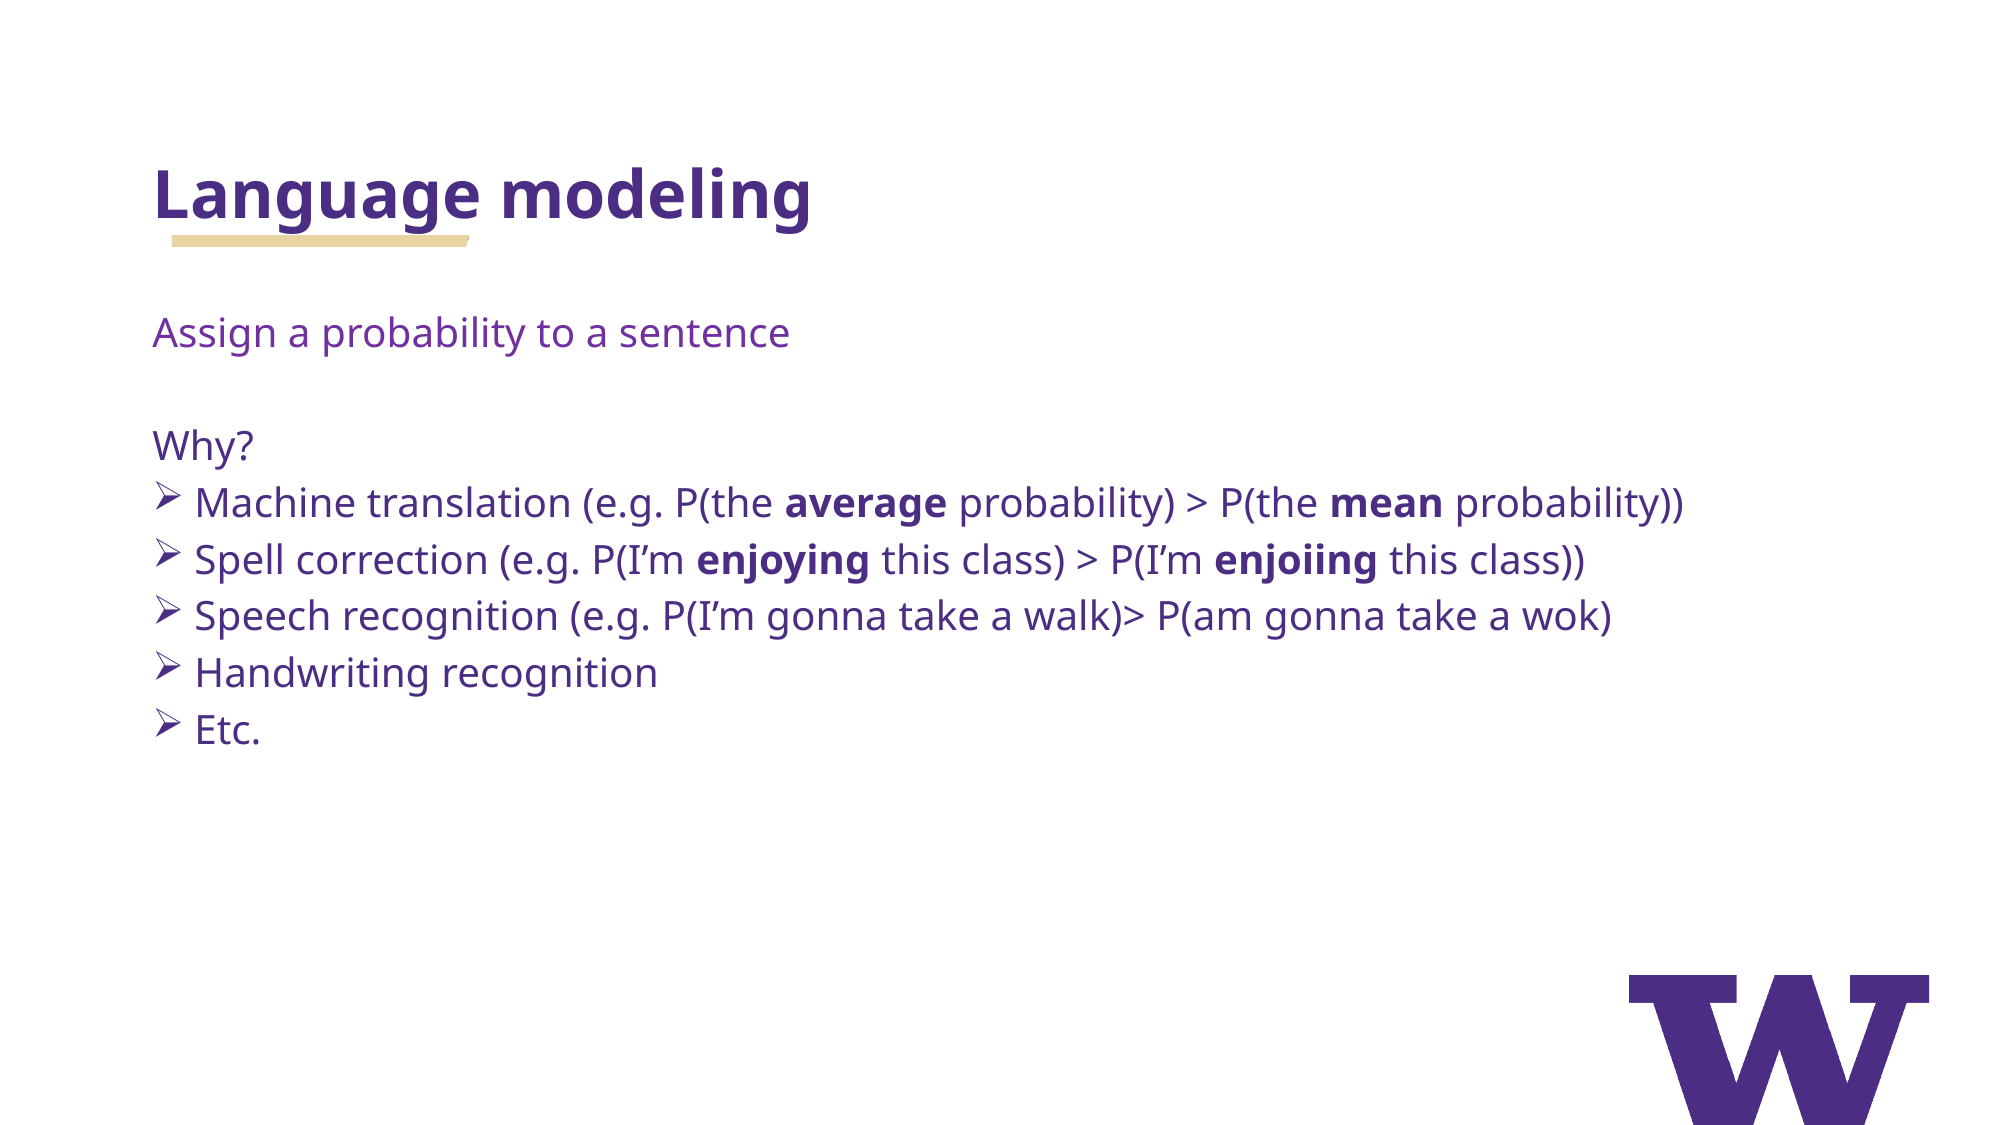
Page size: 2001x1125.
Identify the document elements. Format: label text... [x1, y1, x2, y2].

picture [171, 240, 469, 247]
picture [1629, 975, 1930, 1125]
title Language modeling [137, 59, 1863, 240]
list Assign a probability to a sentence Why? Machine translation (e.g. P(the average probability) > P(the mean probability)) Spell correction (e.g. P(I’m enjoying this class) > P(I’m enjoiing this class)) Speech recognition (e.g. P(I’m gonna take a walk)> P(am gonna take a wok) Handwriting recognition Etc. [137, 299, 1863, 1014]
